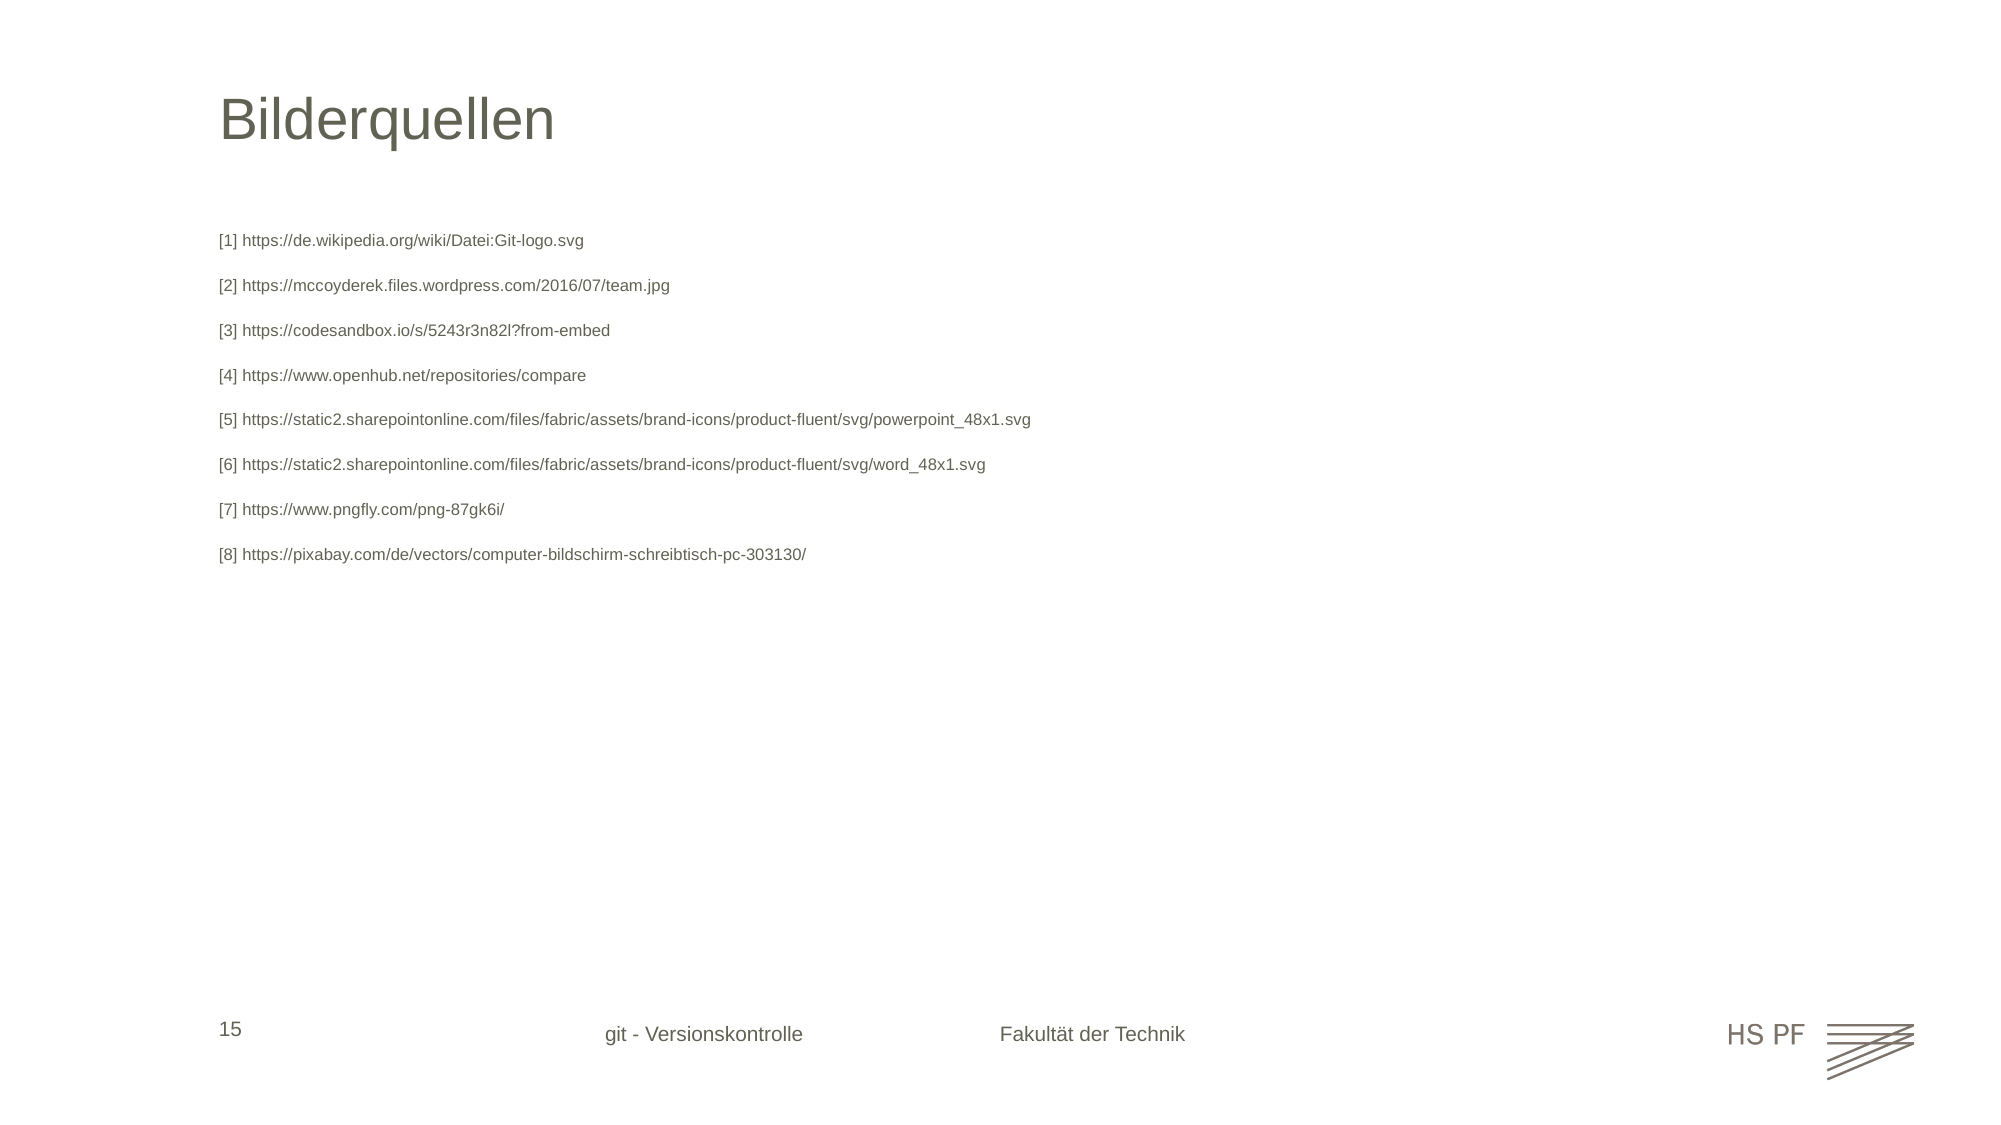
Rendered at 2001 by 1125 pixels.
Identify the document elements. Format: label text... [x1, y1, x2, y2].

picture [1708, 1003, 1935, 1107]
title Bilderquellen [219, 88, 1783, 179]
list [1] https://de.wikipedia.org/wiki/Datei:Git-logo.svg [2] https://mccoyderek.files.wordpress.com/2016/07/team.jpg [3] https://codesandbox.io/s/5243r3n82l?from-embed [4] https://www.openhub.net/repositories/compare [5] https://static2.sharepointonline.com/files/fabric/assets/brand-icons/product-fluent/svg/powerpoint_48x1.svg [6] https://static2.sharepointonline.com/files/fabric/assets/brand-icons/product-fluent/svg/word_48x1.svg [7] https://www.pngfly.com/png-87gk6i/ [8] https://pixabay.com/de/vectors/computer-bildschirm-schreibtisch-pc-303130/ [218, 226, 1300, 927]
